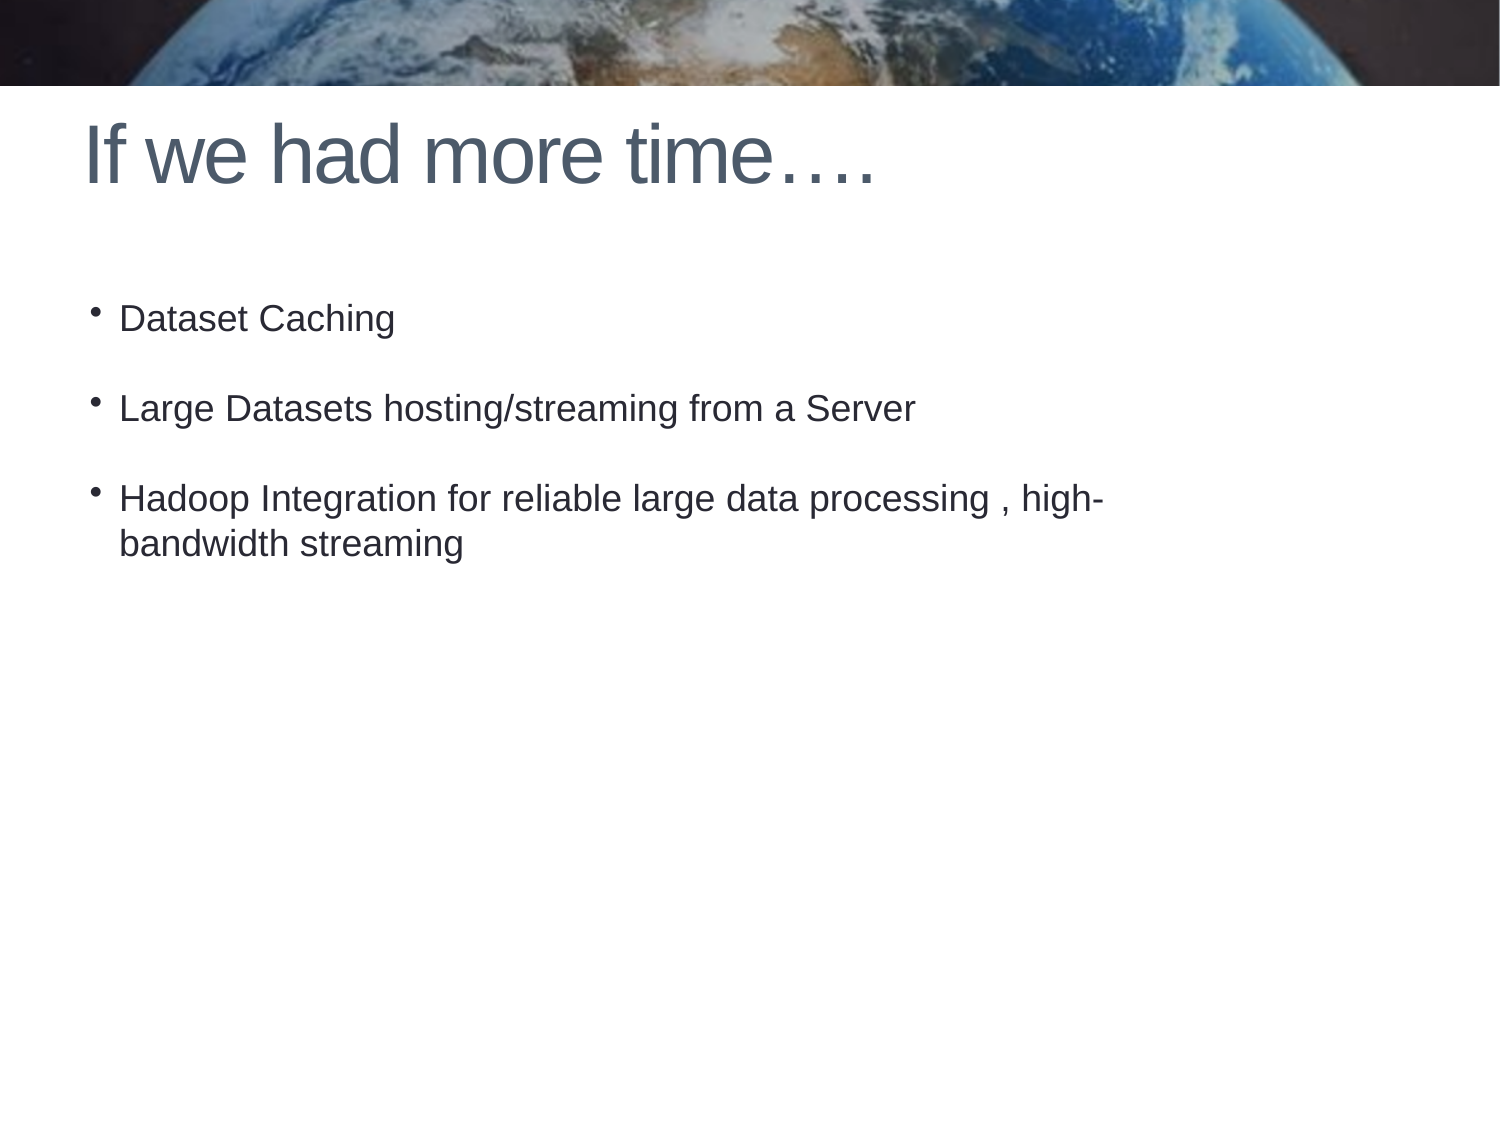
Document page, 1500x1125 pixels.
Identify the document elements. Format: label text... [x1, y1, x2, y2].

picture [0, 0, 1500, 86]
title If we had more time…. [74, 94, 1426, 232]
text_box Dataset Caching Large Datasets hosting/streaming from a Server Hadoop Integration for reliable large data processing , high-bandwidth streaming [82, 286, 1277, 572]
